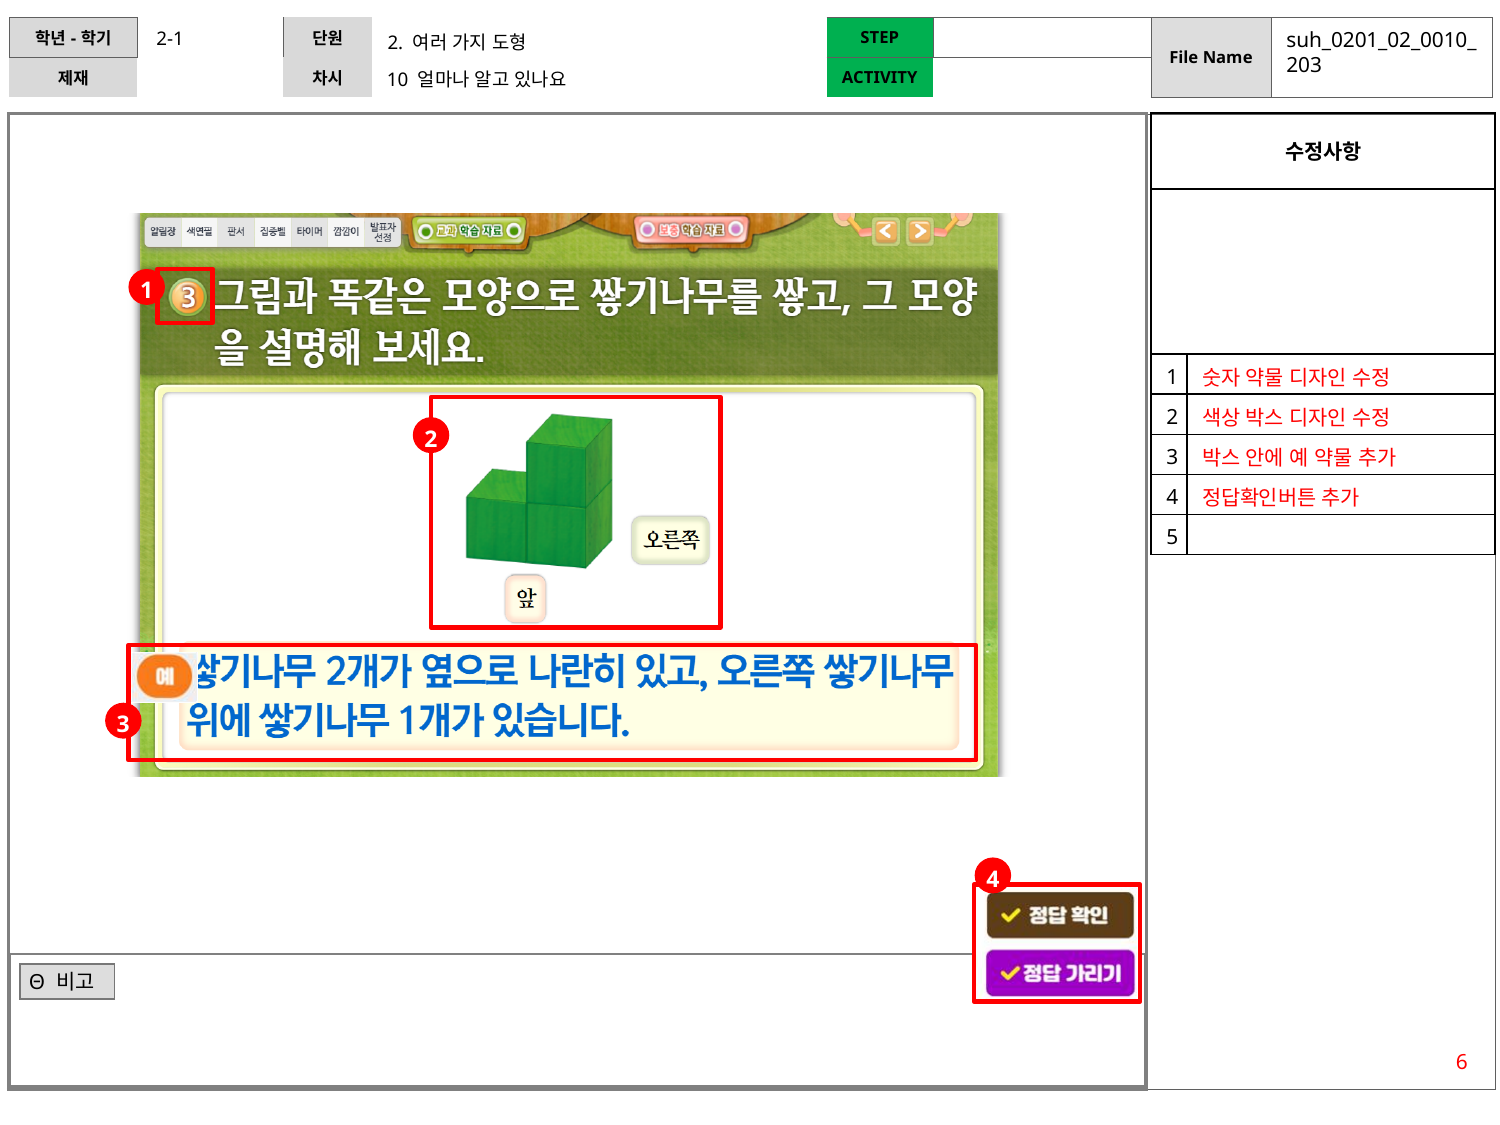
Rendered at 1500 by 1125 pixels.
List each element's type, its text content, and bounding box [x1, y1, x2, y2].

table_cell 색상 박스 디자인 수정 [1188, 395, 1494, 434]
table_cell 5 [1152, 515, 1186, 554]
table_cell [1152, 190, 1494, 353]
picture [975, 887, 1141, 1002]
table_header 수정사항 [1152, 114, 1494, 188]
table_cell 4 [1152, 475, 1186, 514]
text_box suh_0201_02_0010_203 [1271, 18, 1500, 84]
table_cell 정답확인버튼 추가 [1188, 475, 1494, 514]
picture [11, 213, 1126, 777]
table_cell 박스 안에 예 약물 추가 [1188, 435, 1494, 474]
text_box 2. 여러 가지 도형 [372, 23, 828, 48]
table_cell 숫자 약물 디자인 수정 [1188, 355, 1494, 393]
table_cell 1 [1152, 355, 1186, 393]
table_cell [1188, 515, 1494, 554]
table_cell 3 [1152, 435, 1186, 474]
text_box 4 [972, 855, 1014, 886]
text_box [1012, 882, 1142, 887]
text_box 2-1 [141, 18, 284, 55]
text_box 10 얼마나 알고 있나요 [372, 60, 821, 96]
table_cell 2 [1152, 395, 1186, 434]
